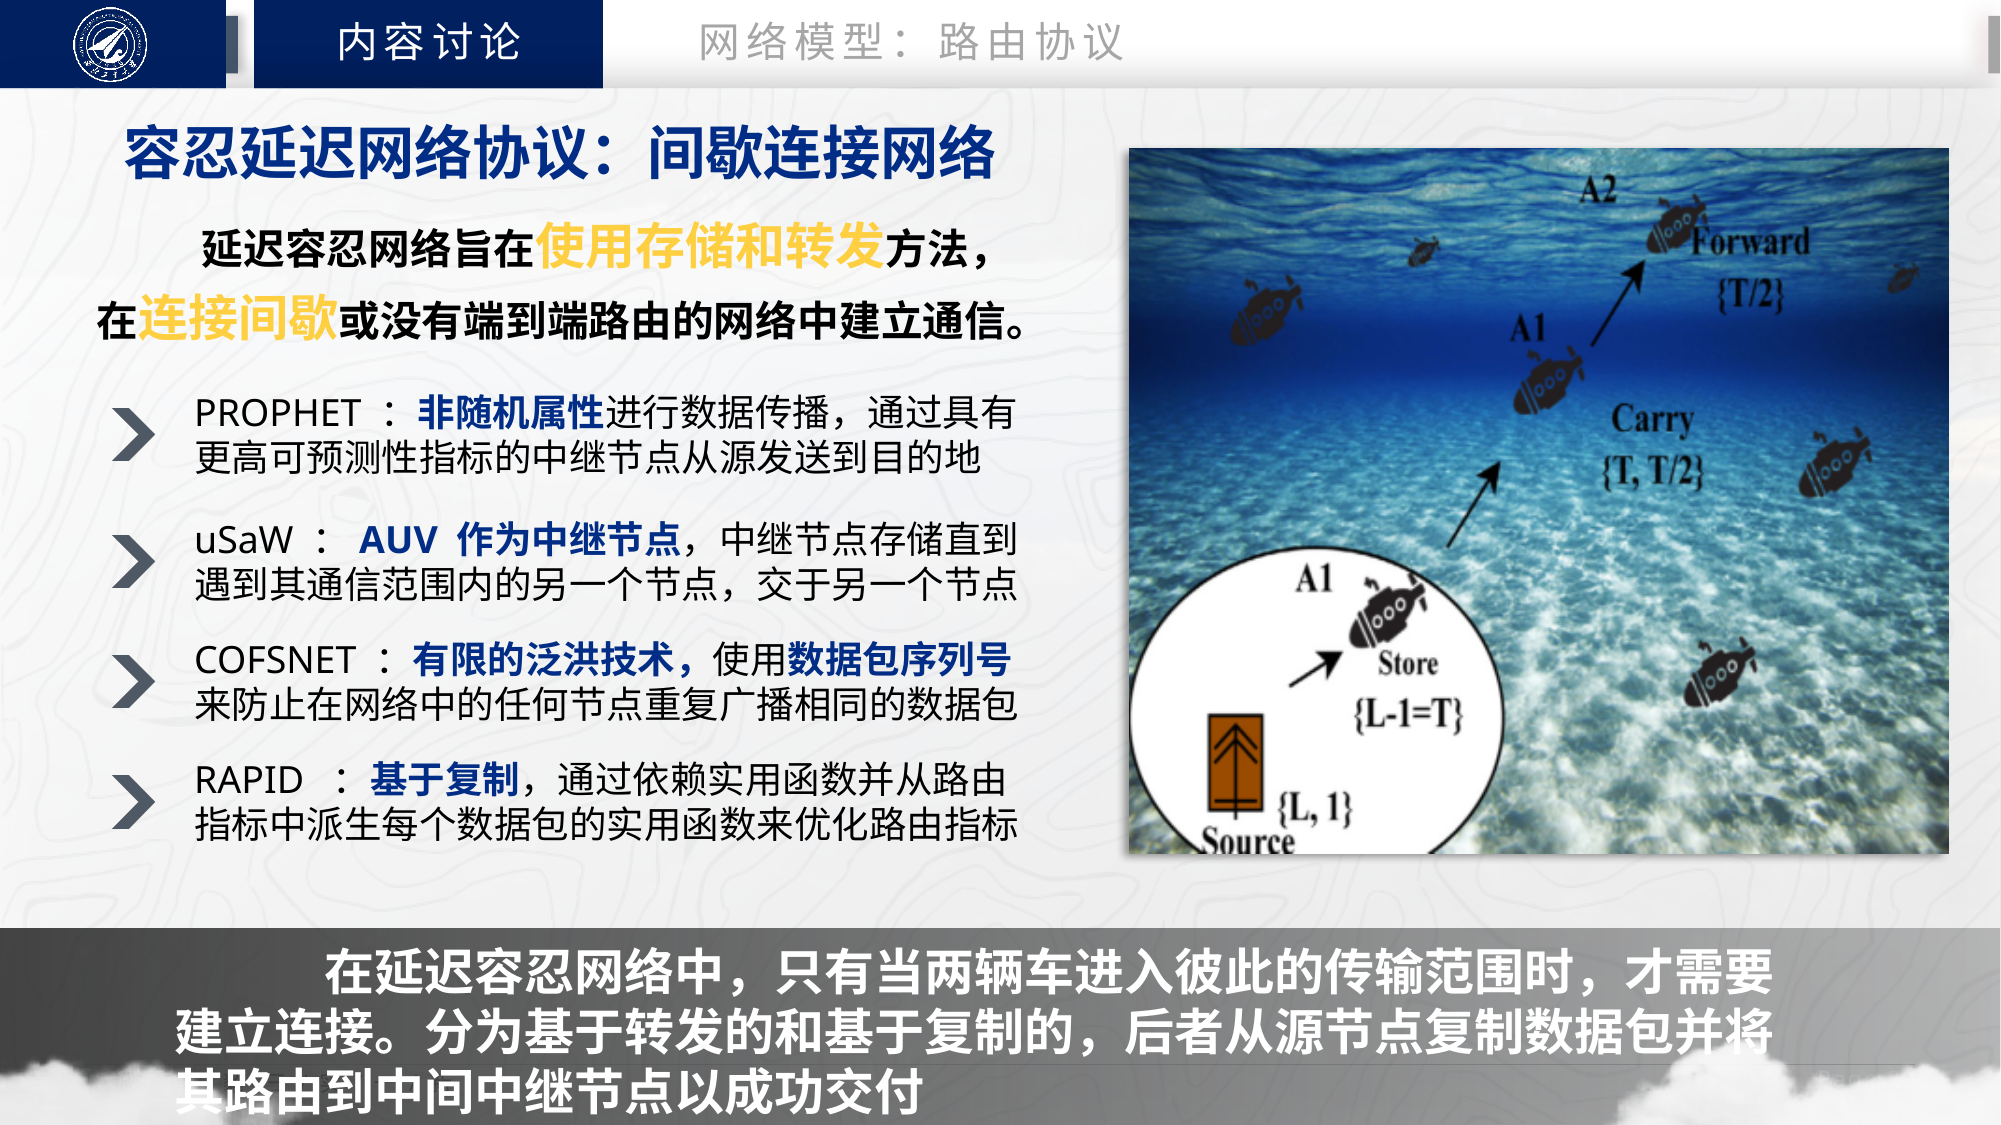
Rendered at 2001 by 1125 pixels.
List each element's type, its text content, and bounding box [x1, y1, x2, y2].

picture [1429, 865, 2001, 1125]
text_box 延迟容忍网络旨在使用存储和转发方法，在连接间歇或没有端到端路由的网络中建立通信。 [81, 194, 1039, 354]
picture [107, 535, 160, 588]
picture [107, 655, 160, 708]
text_box RAPID ：基于复制，通过依赖实用函数并从路由指标中派生每个数据包的实用函数来优化路由指标 [179, 748, 1054, 853]
picture [0, 775, 359, 1125]
text_box 网络模型：路由协议 [603, 14, 1219, 75]
picture [107, 408, 160, 461]
picture [73, 7, 147, 82]
picture [1129, 148, 1949, 854]
text_box uSaW ：AUV 作为中继节点，中继节点存储直到遇到其通信范围内的另一个节点，交于另一个节点 [179, 508, 1054, 614]
text_box PROPHET ：非随机属性进行数据传播，通过具有更高可预测性指标的中继节点从源发送到目的地 [179, 381, 1054, 487]
text_box 容忍延迟网络协议：间歇连接网络 [108, 109, 1012, 194]
text_box 在延迟容忍网络中，只有当两辆车进入彼此的传输范围时，才需要建立连接。分为基于转发的和基于复制的，后者从源节点复制数据包并将其路由到中间中继节点以成功交付 [359, 932, 1429, 1125]
text_box COFSNET ：有限的泛洪技术，使用数据包序列号来防止在网络中的任何节点重复广播相同的数据包 [179, 628, 1054, 734]
list 内容讨论 [254, 14, 603, 75]
text_box [359, 928, 1429, 932]
